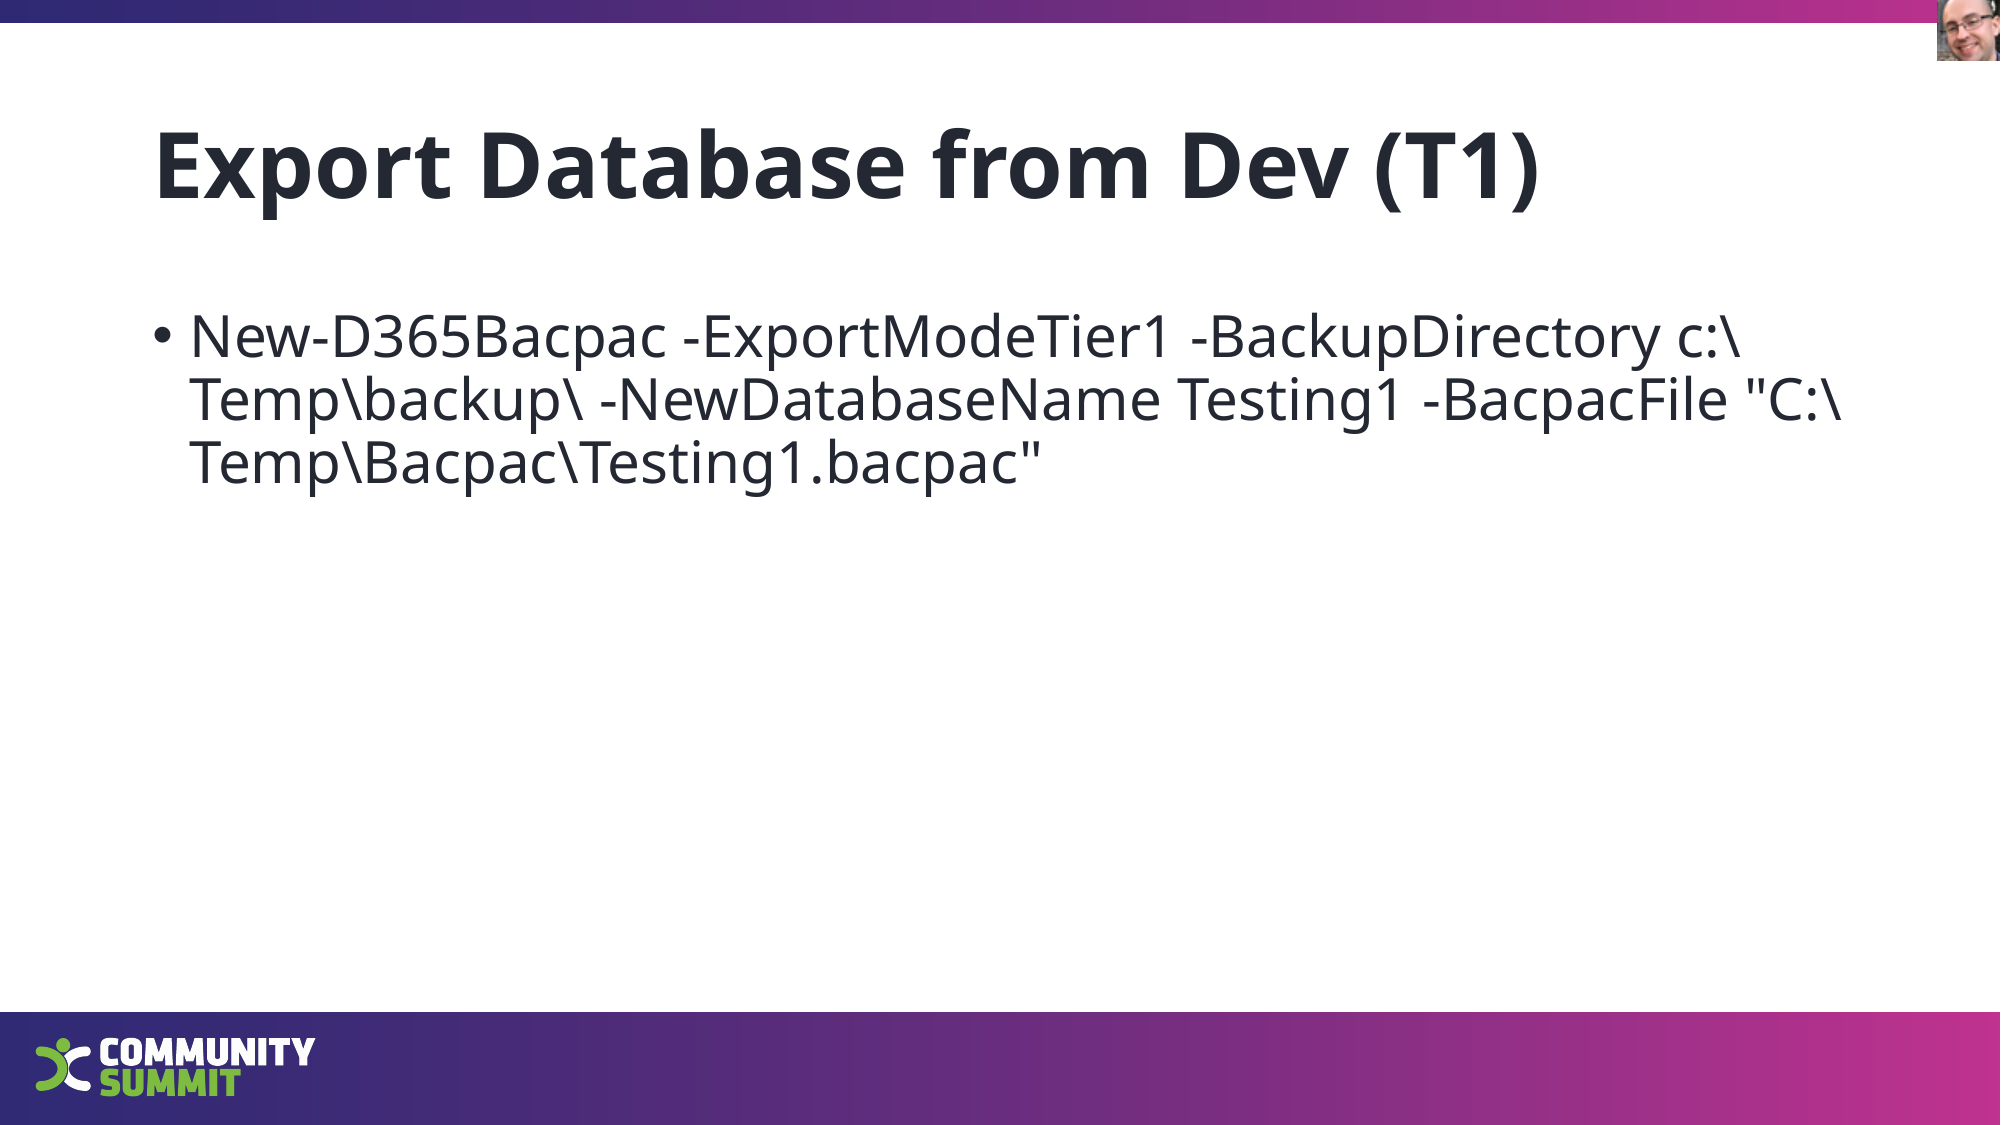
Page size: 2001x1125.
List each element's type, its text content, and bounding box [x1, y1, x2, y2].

picture [0, 0, 2000, 61]
title Export Database from Dev (T1) [137, 59, 1863, 278]
picture [0, 1012, 2000, 1125]
list New-D365Bacpac -ExportModeTier1 -BackupDirectory c:\Temp\backup\ -NewDatabaseName Testing1 -BacpacFile "C:\Temp\Bacpac\Testing1.bacpac" [137, 299, 1863, 1014]
